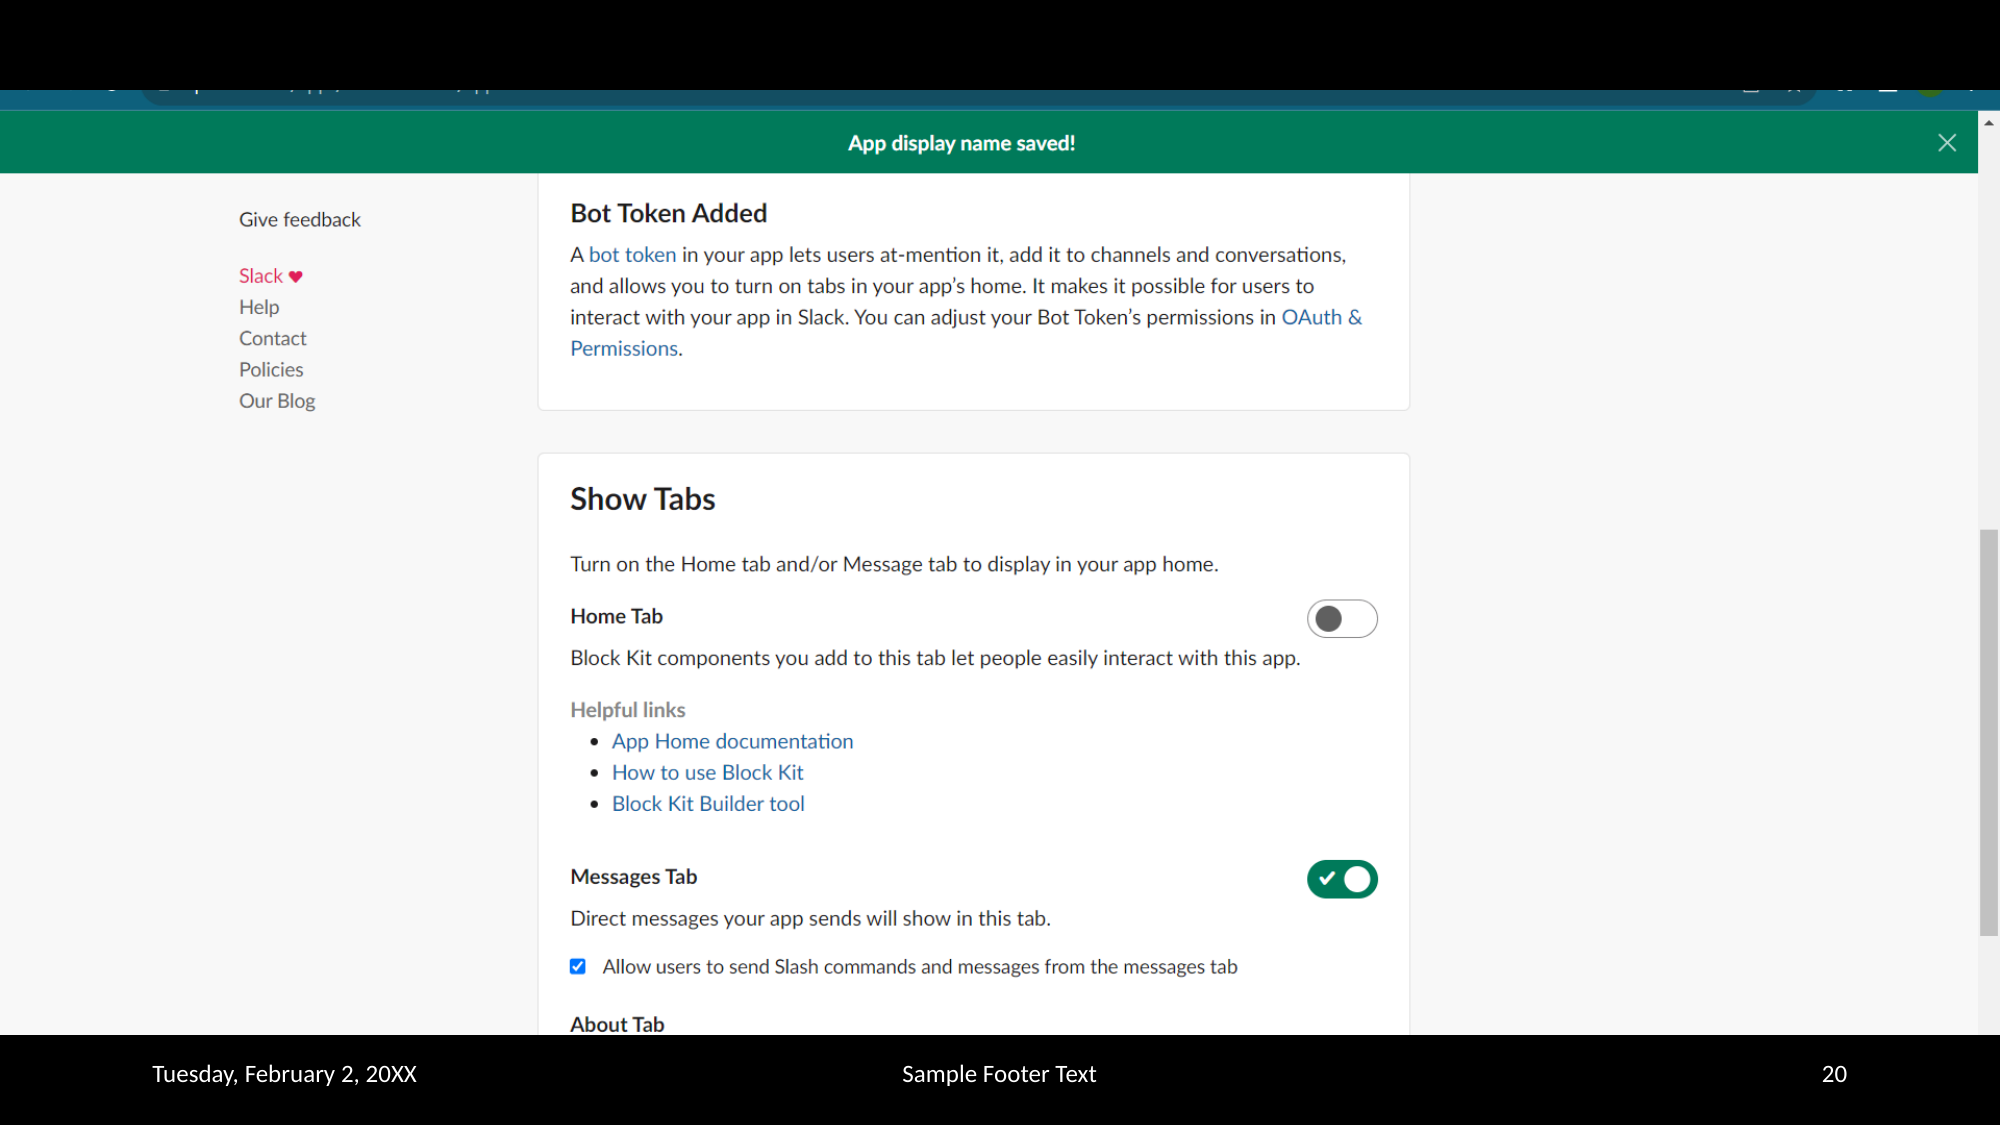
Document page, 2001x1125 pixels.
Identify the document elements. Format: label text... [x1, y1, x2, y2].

picture [0, 90, 2000, 1035]
slide_number 20 [1412, 1042, 1863, 1103]
footer Sample Footer Text [662, 1042, 1338, 1103]
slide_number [137, 1042, 588, 1103]
